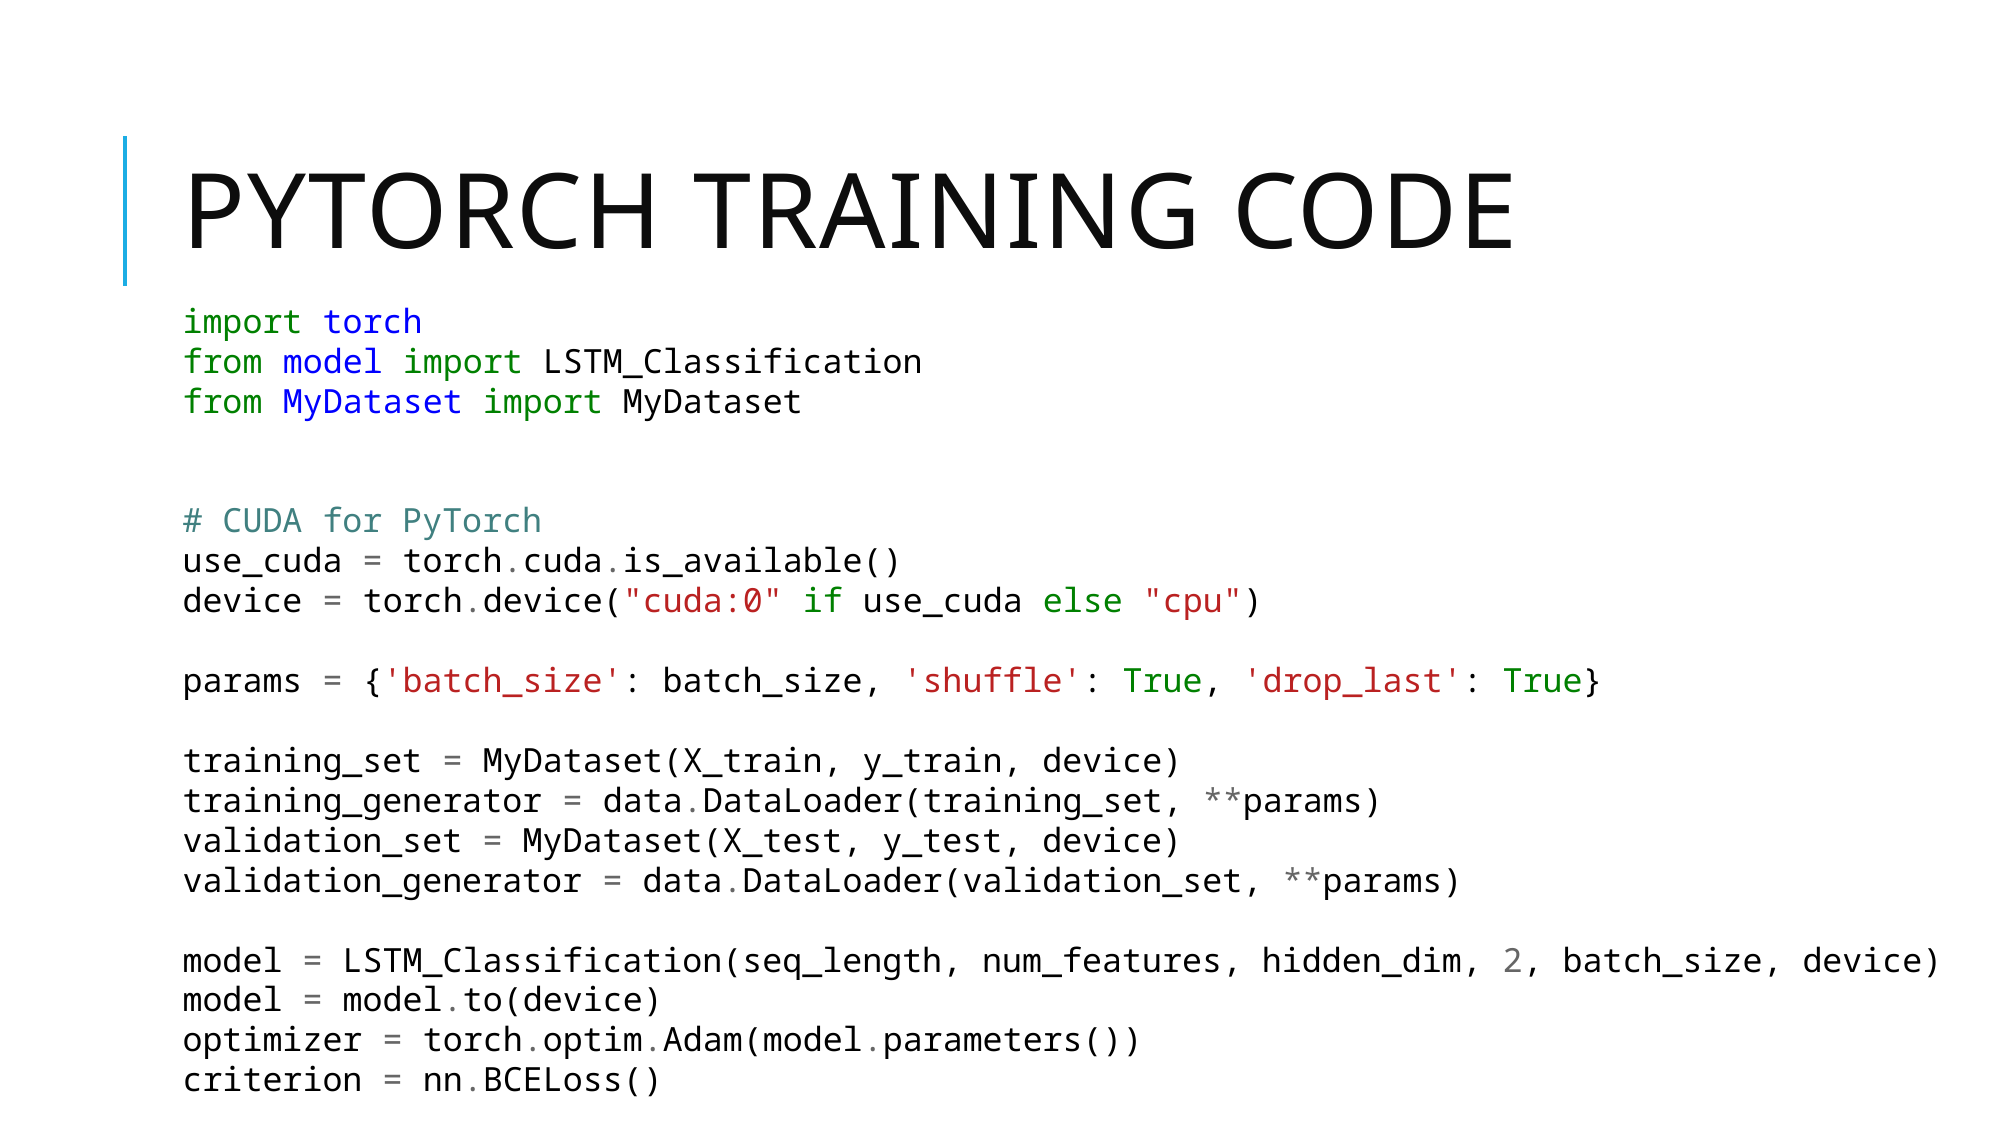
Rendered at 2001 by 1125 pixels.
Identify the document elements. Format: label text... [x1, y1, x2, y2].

title Pytorch training code [168, 96, 1763, 252]
text_box import torch from model import LSTM_Classification from MyDataset import MyDataset # CUDA for PyTorch use_cuda = torch.cuda.is_available() device = torch.device("cuda:0" if use_cuda else "cpu") params = {'batch_size': batch_size, 'shuffle': True, 'drop_last': True} training_set = MyDataset(X_train, y_train, device) training_generator = data.DataLoader(training_set, **params) validation_set = MyDataset(X_test, y_test, device) validation_generator = data.DataLoader(validation_set, **params) model = LSTM_Classification(seq_length, num_features, hidden_dim, 2, batch_size, device) model = model.to(device) optimizer = torch.optim.Adam(model.parameters()) criterion = nn.BCELoss() [168, 252, 1976, 1106]
